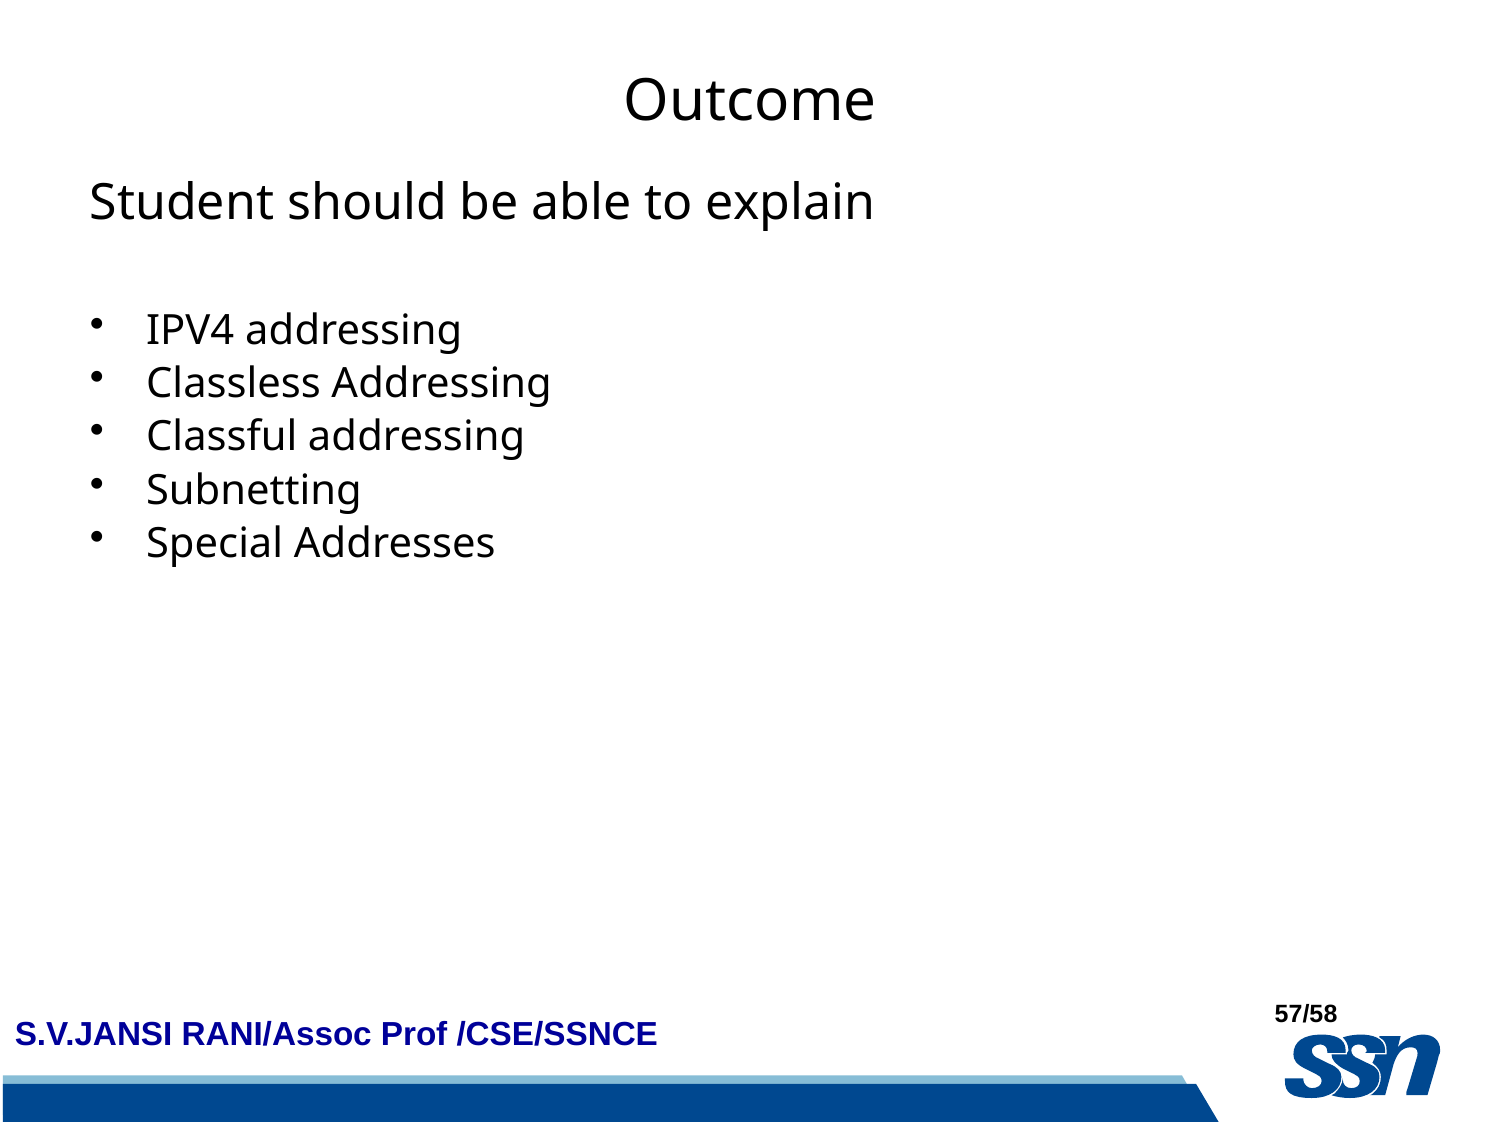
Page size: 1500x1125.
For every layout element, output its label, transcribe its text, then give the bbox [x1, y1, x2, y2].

title Outcome [74, 44, 1426, 151]
list Student should be able to explain IPV4 addressing Classless Addressing Classful addressing Subnetting Special Addresses [74, 162, 1426, 1006]
